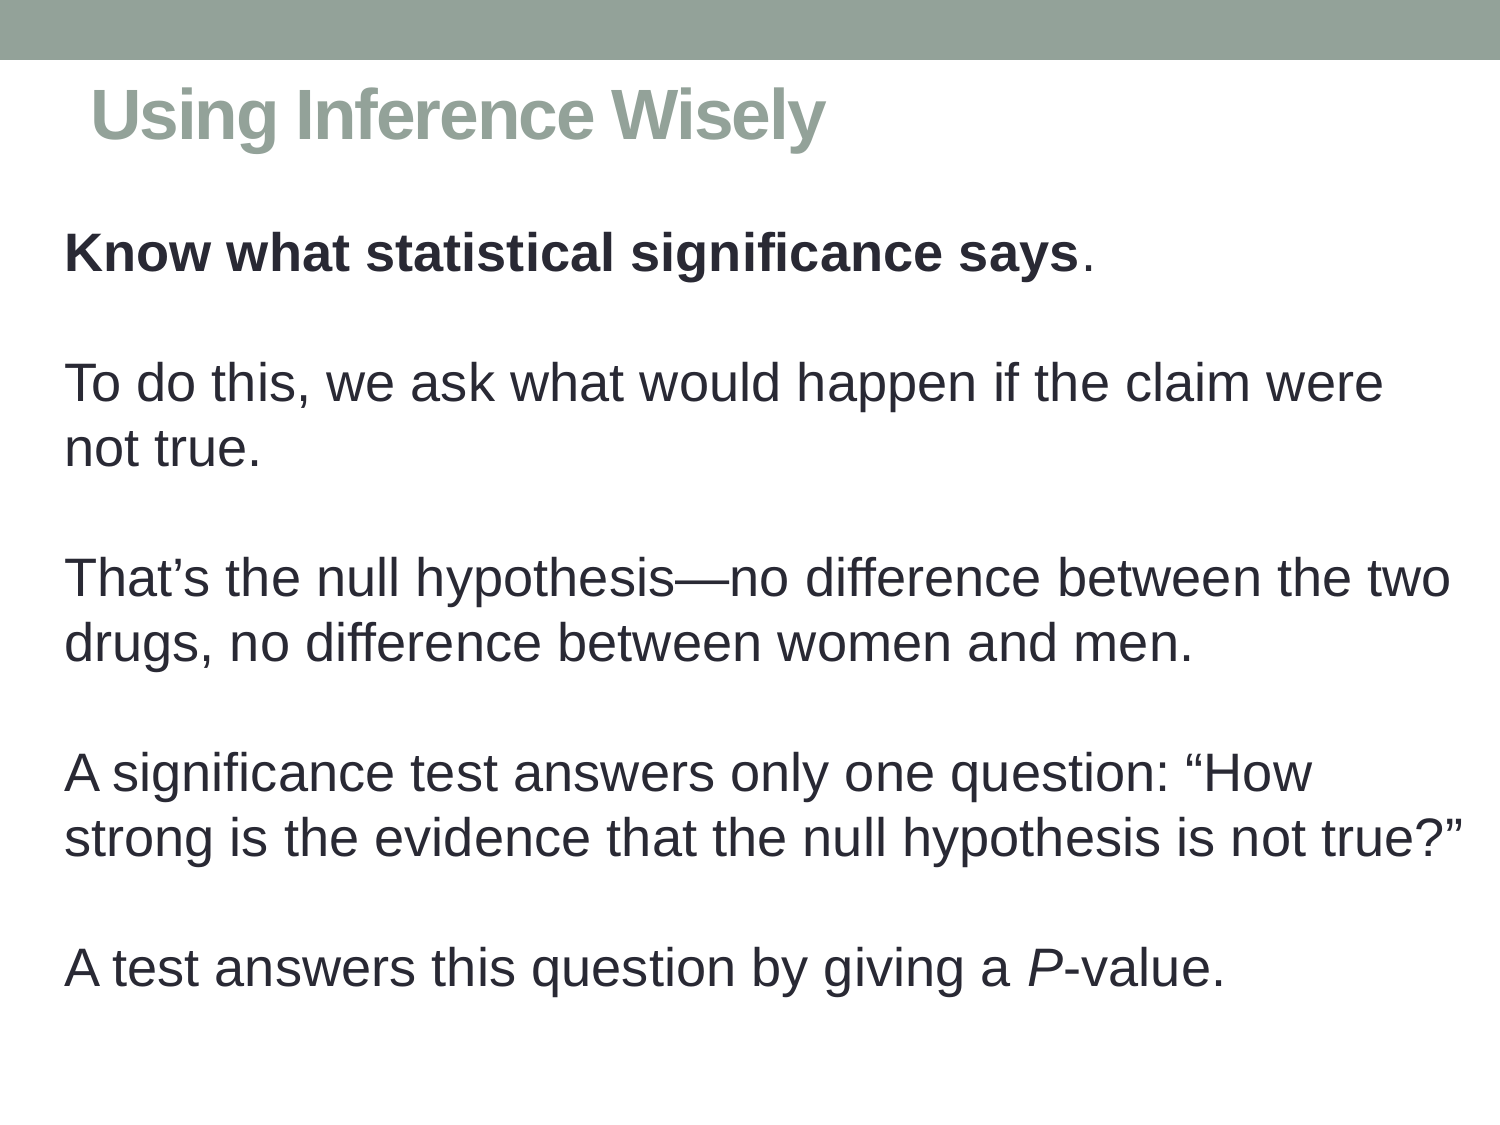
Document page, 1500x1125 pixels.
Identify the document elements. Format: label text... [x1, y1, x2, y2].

text_box Know what statistical significance says. To do this, we ask what would happen if the claim were not true. That’s the null hypothesis—no difference between the two drugs, no difference between women and men. A significance test answers only one question: “How strong is the evidence that the null hypothesis is not true?” A test answers this question by giving a P-value. [49, 209, 1487, 1005]
title Using Inference Wisely [75, 60, 1425, 209]
